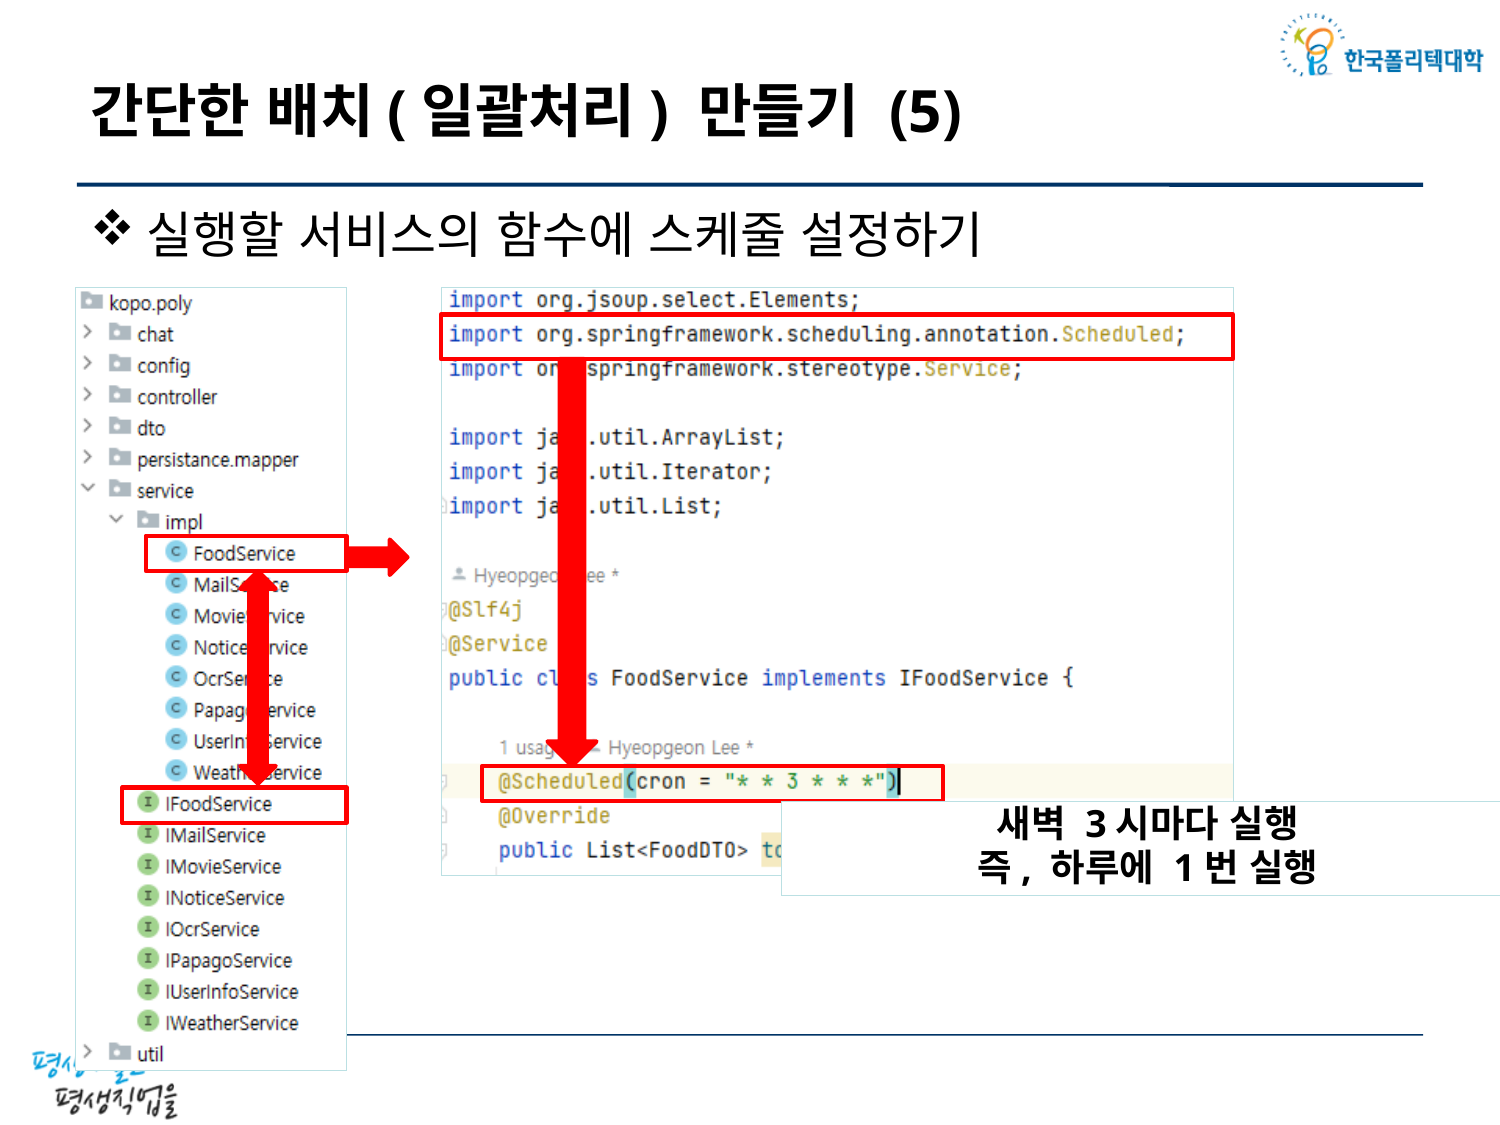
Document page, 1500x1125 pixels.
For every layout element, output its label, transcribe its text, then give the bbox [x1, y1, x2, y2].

text_box 새벽 3시마다 실행 즉, 하루에 1번 실행 [781, 801, 1500, 896]
title 간단한 배치(일괄처리) 만들기 (5) [74, 44, 1426, 173]
text_box [351, 537, 410, 577]
picture [1275, 6, 1489, 84]
picture [17, 287, 348, 1122]
list 실행할 서비스의 함수에 스케줄 설정하기 [74, 196, 1424, 1006]
picture [440, 287, 1234, 876]
